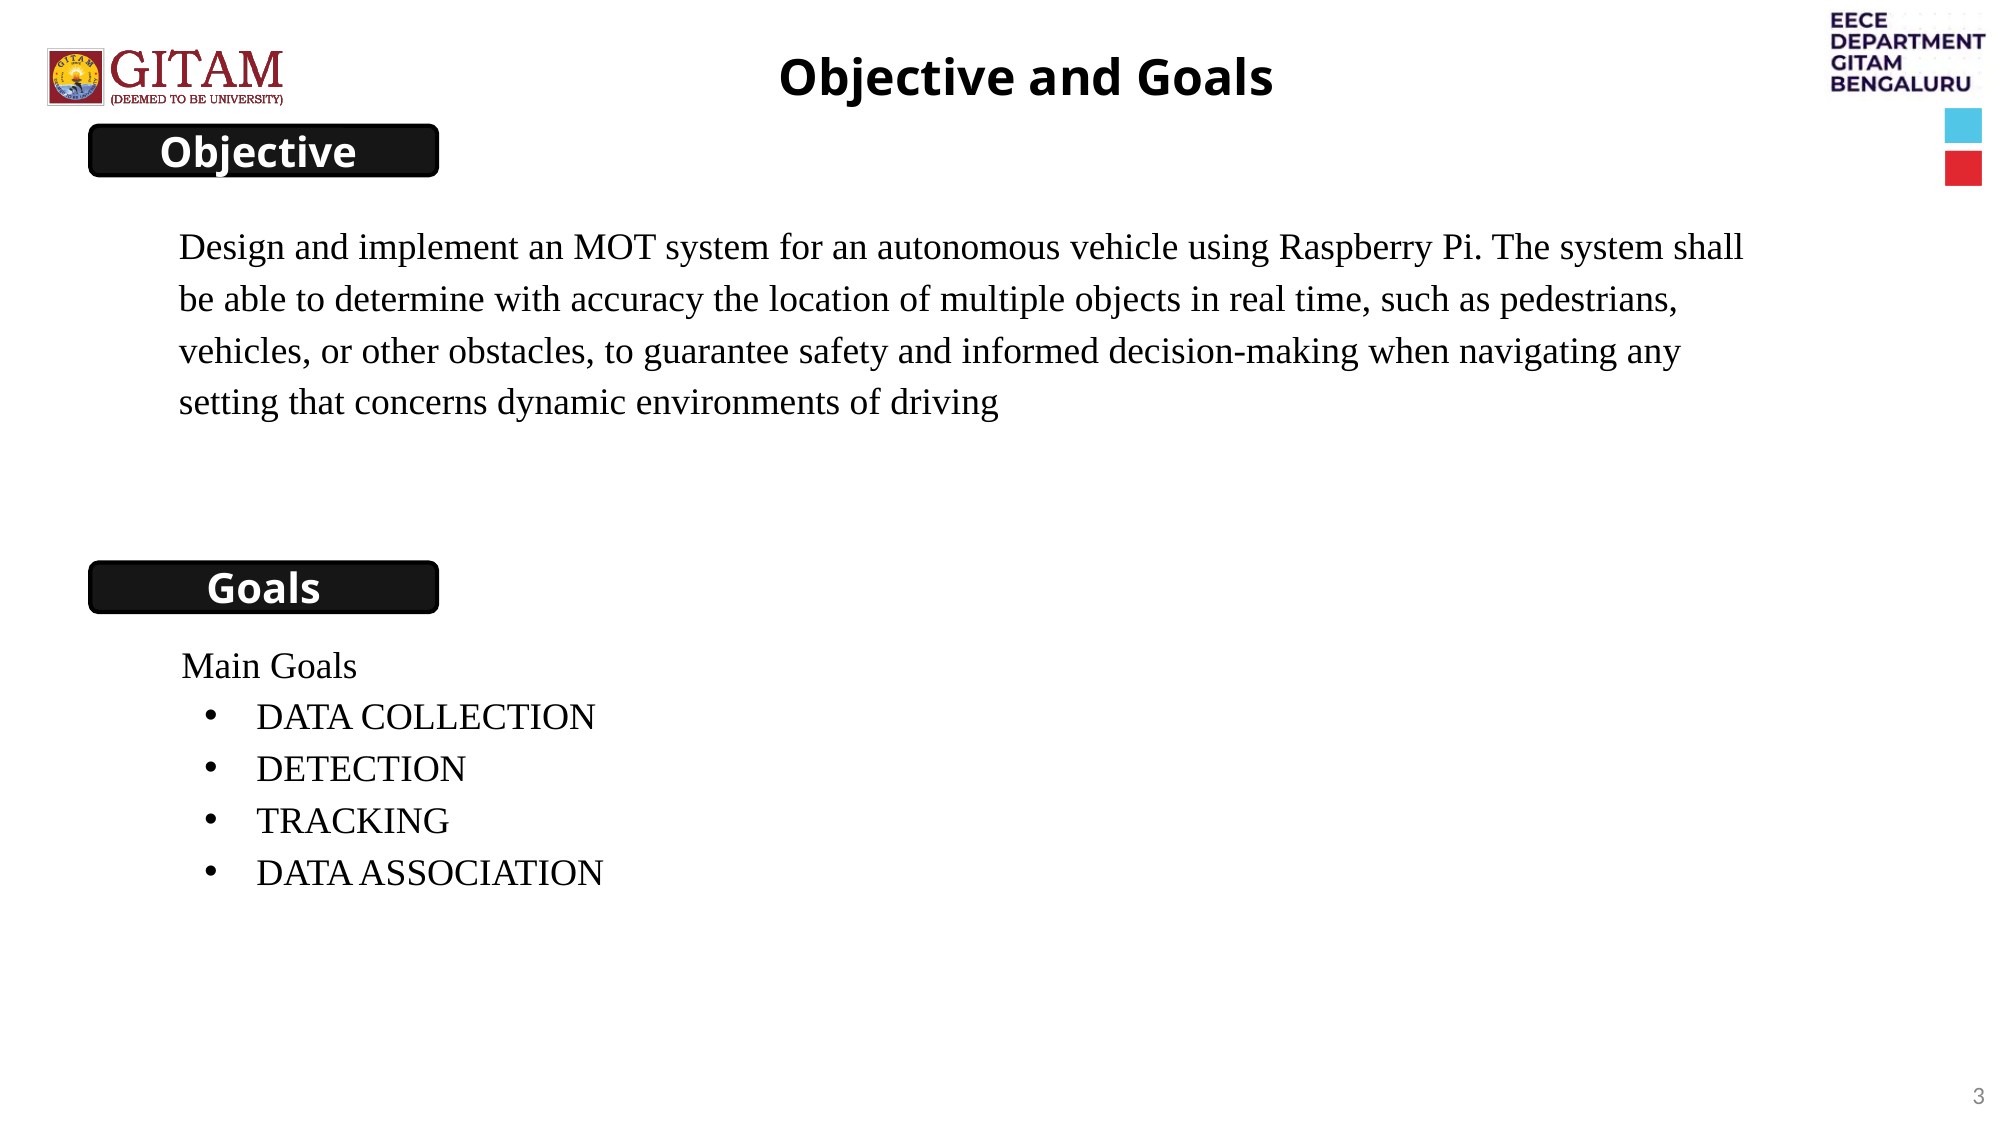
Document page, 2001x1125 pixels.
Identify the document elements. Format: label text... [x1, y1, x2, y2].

text_box Design and implement an MOT system for an autonomous vehicle using Raspberry Pi. The system shall be able to determine with accuracy the location of multiple objects in real time, such as pedestrians, vehicles, or other obstacles, to guarantee safety and informed decision-making when navigating any setting that concerns dynamic environments of driving [163, 207, 1796, 430]
picture [42, 42, 291, 112]
text_box Main Goals DATA COLLECTION DETECTION TRACKING DATA ASSOCIATION [166, 633, 1798, 936]
picture [1824, 1, 2000, 101]
text_box Goals [90, 562, 438, 613]
text_box Objective and Goals [163, 38, 1889, 119]
text_box Objective [90, 125, 438, 176]
slide_number 3 [1550, 1065, 2000, 1125]
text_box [1944, 109, 1982, 186]
